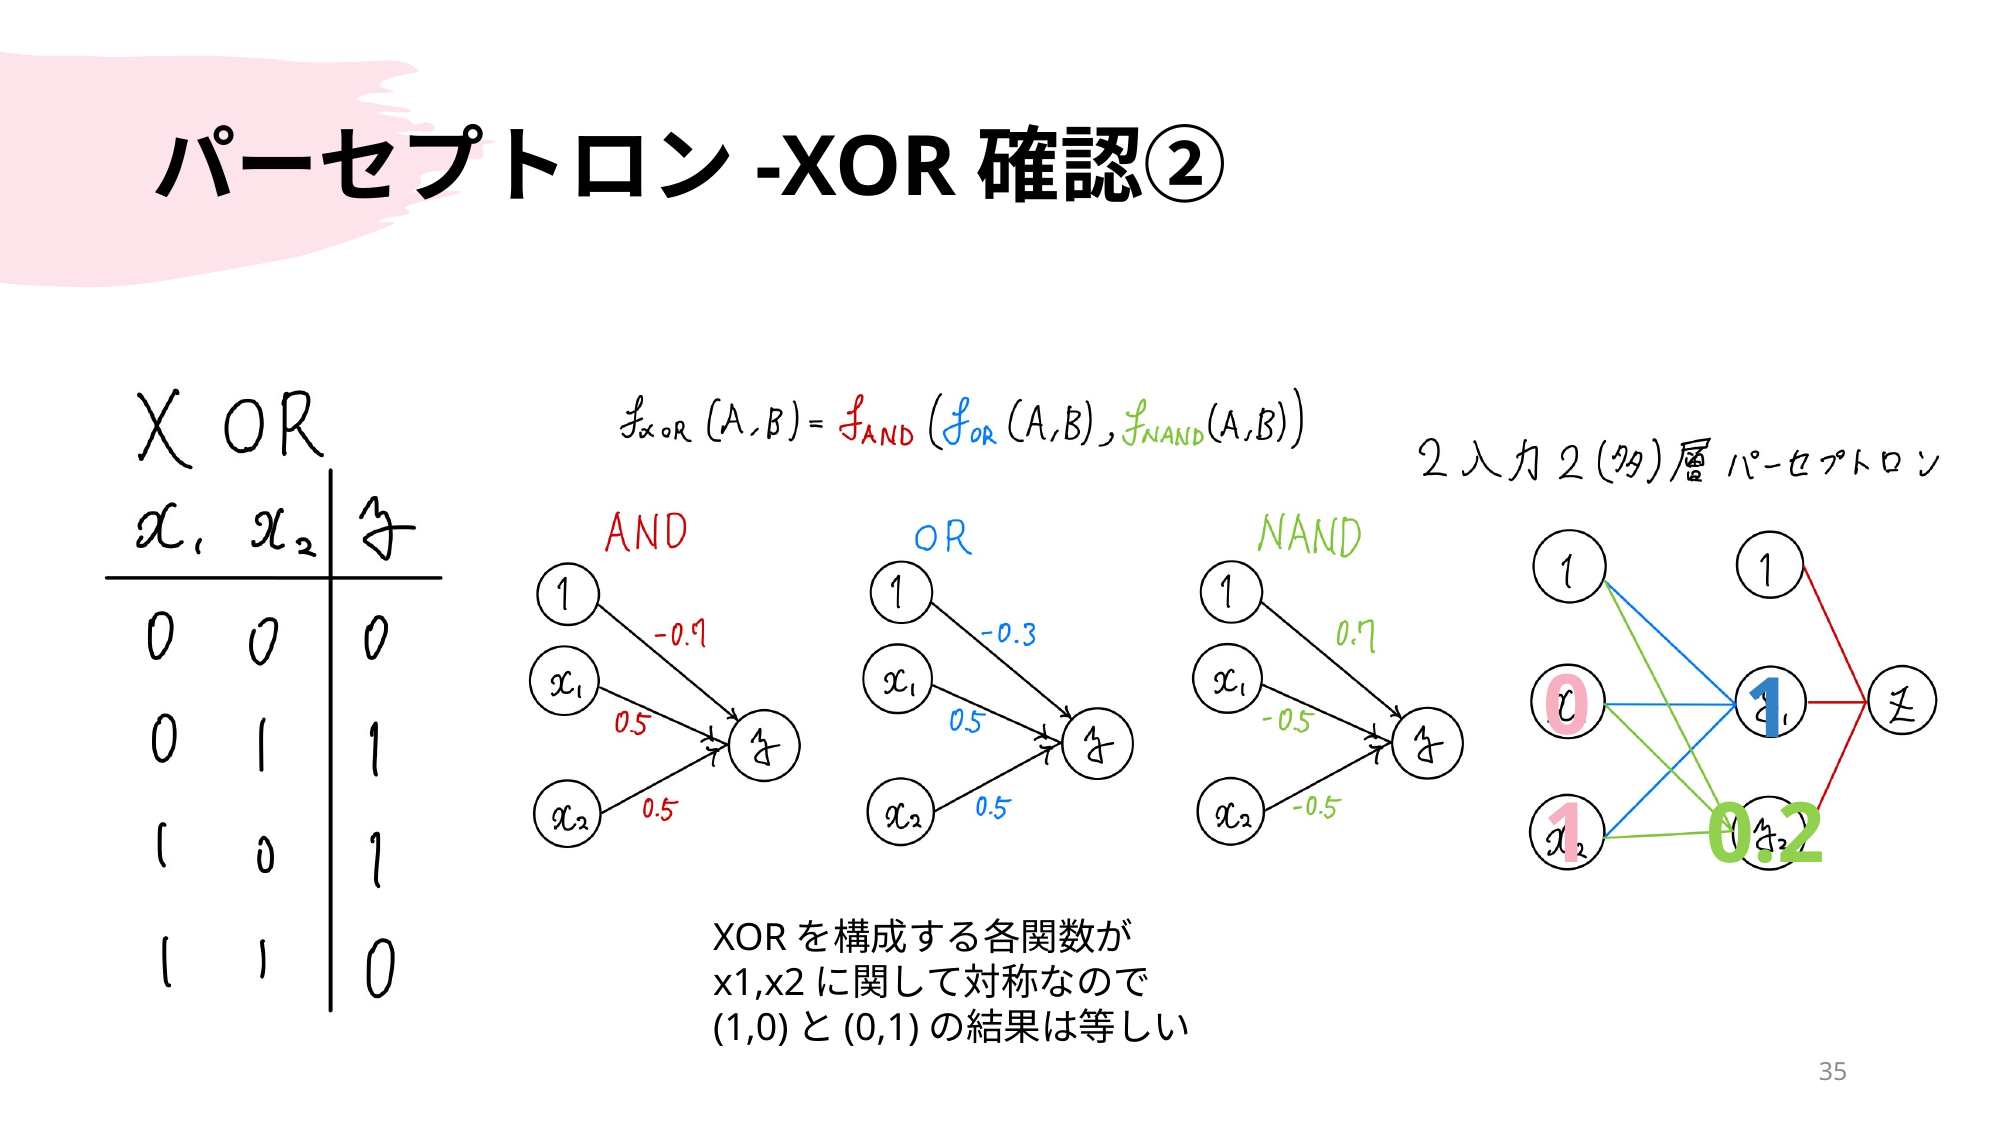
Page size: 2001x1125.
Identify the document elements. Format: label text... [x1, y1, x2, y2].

slide_number 35 [1412, 1042, 1863, 1103]
picture [511, 345, 1955, 931]
text_box XORを構成する各関数が x1,x2に関して対称なので (1,0)と(0,1)の結果は等しい [698, 931, 1240, 1101]
title パーセプトロン-XOR確認② [137, 59, 1863, 278]
picture [14, 320, 465, 1103]
